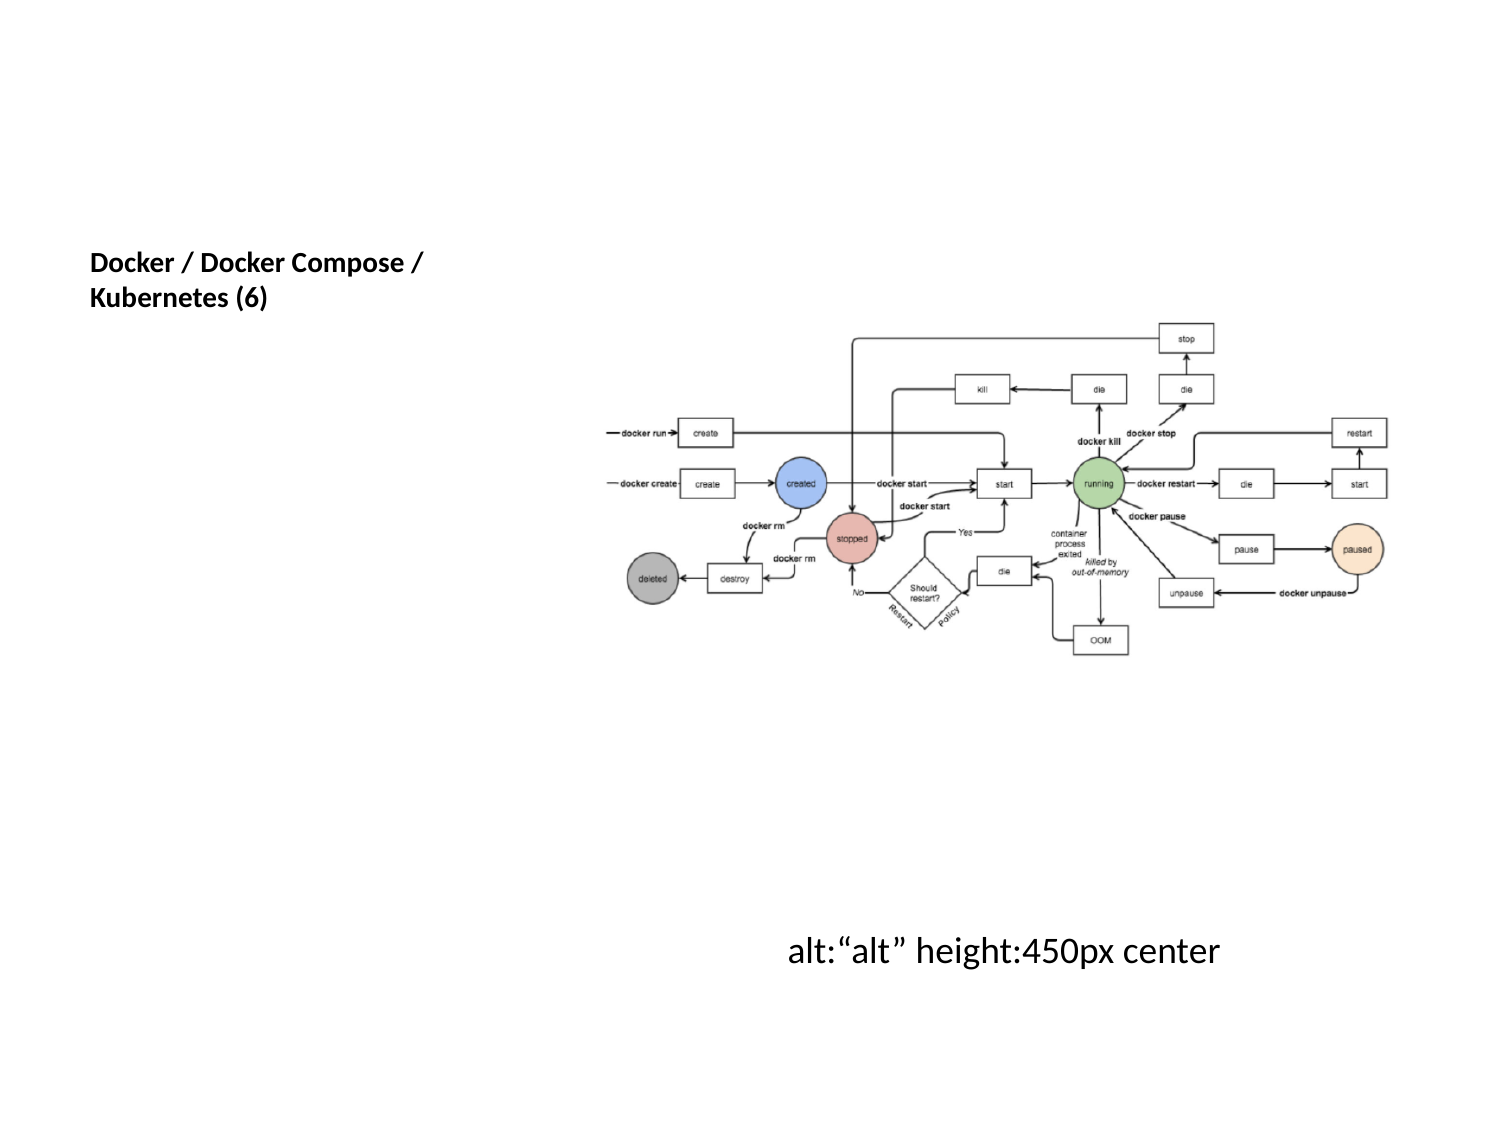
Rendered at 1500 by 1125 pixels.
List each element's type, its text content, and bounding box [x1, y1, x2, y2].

list Docker / Docker Compose / Kubernetes (6) [75, 235, 569, 1005]
picture [585, 285, 1424, 676]
text_box alt:“alt” height:450px center [585, 918, 1423, 1003]
